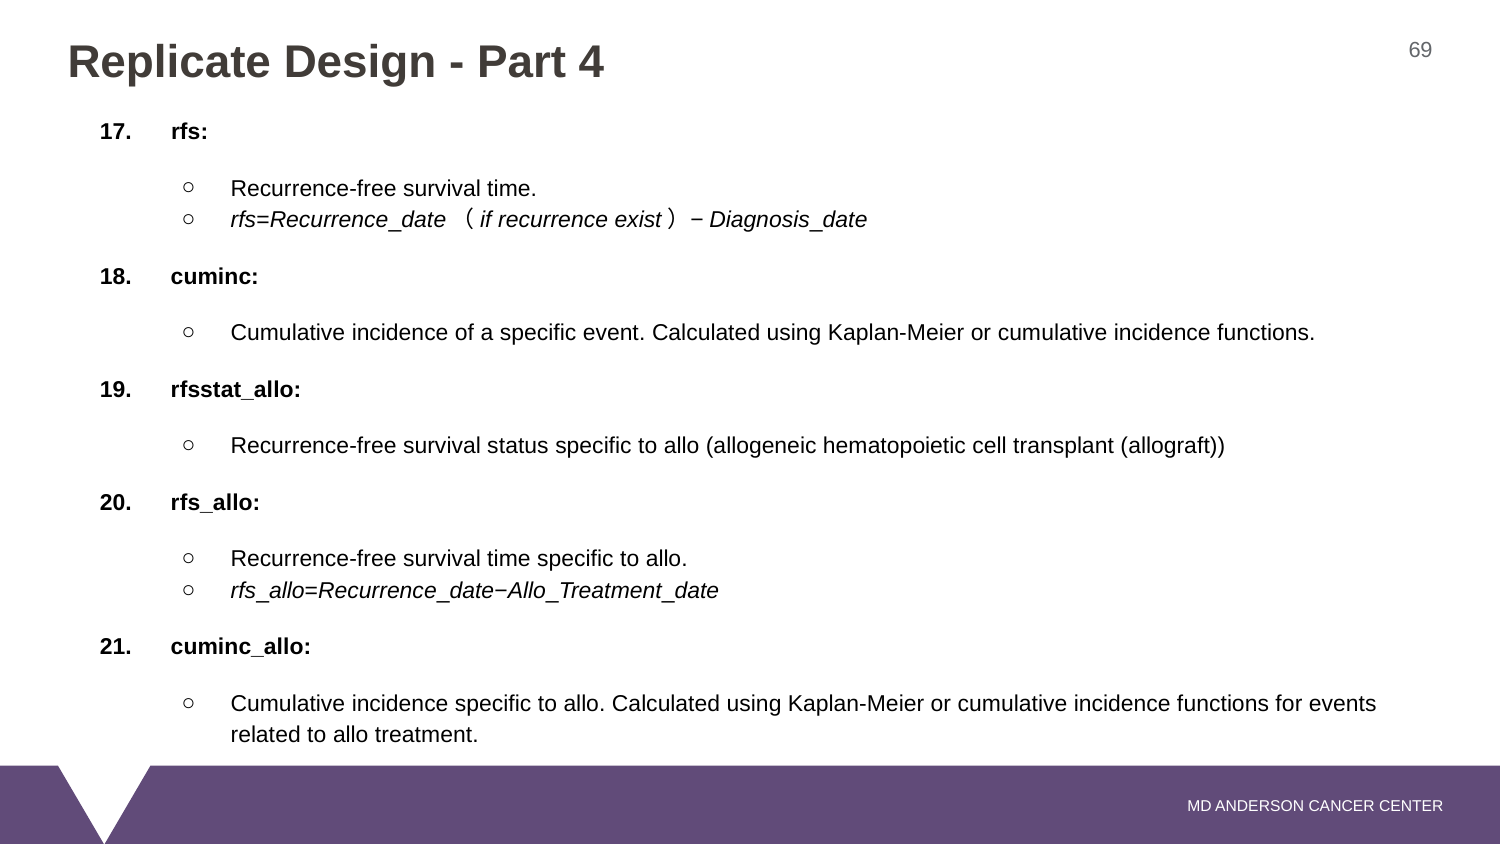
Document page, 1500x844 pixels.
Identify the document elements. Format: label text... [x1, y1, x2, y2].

title Replicate Design - Part 4 [67, 32, 1383, 138]
list 17. rfs: Recurrence-free survival time. rfs=Recurrence_date（if recurrence exist）−Diagnosis_date 18. cuminc: Cumulative incidence of a specific event. Calculated using Kaplan-Meier or cumulative incidence functions. 19. rfsstat_allo: Recurrence-free survival status specific to allo (allogeneic hematopoietic cell transplant (allograft)) 20. rfs_allo: Recurrence-free survival time specific to allo. rfs_allo=Recurrence_date−Allo_Treatment_date 21. cuminc_allo: Cumulative incidence specific to allo. Calculated using Kaplan-Meier or cumulative incidence functions for events related to allo treatment. [80, 112, 1444, 685]
slide_number 69 [1383, 0, 1433, 294]
